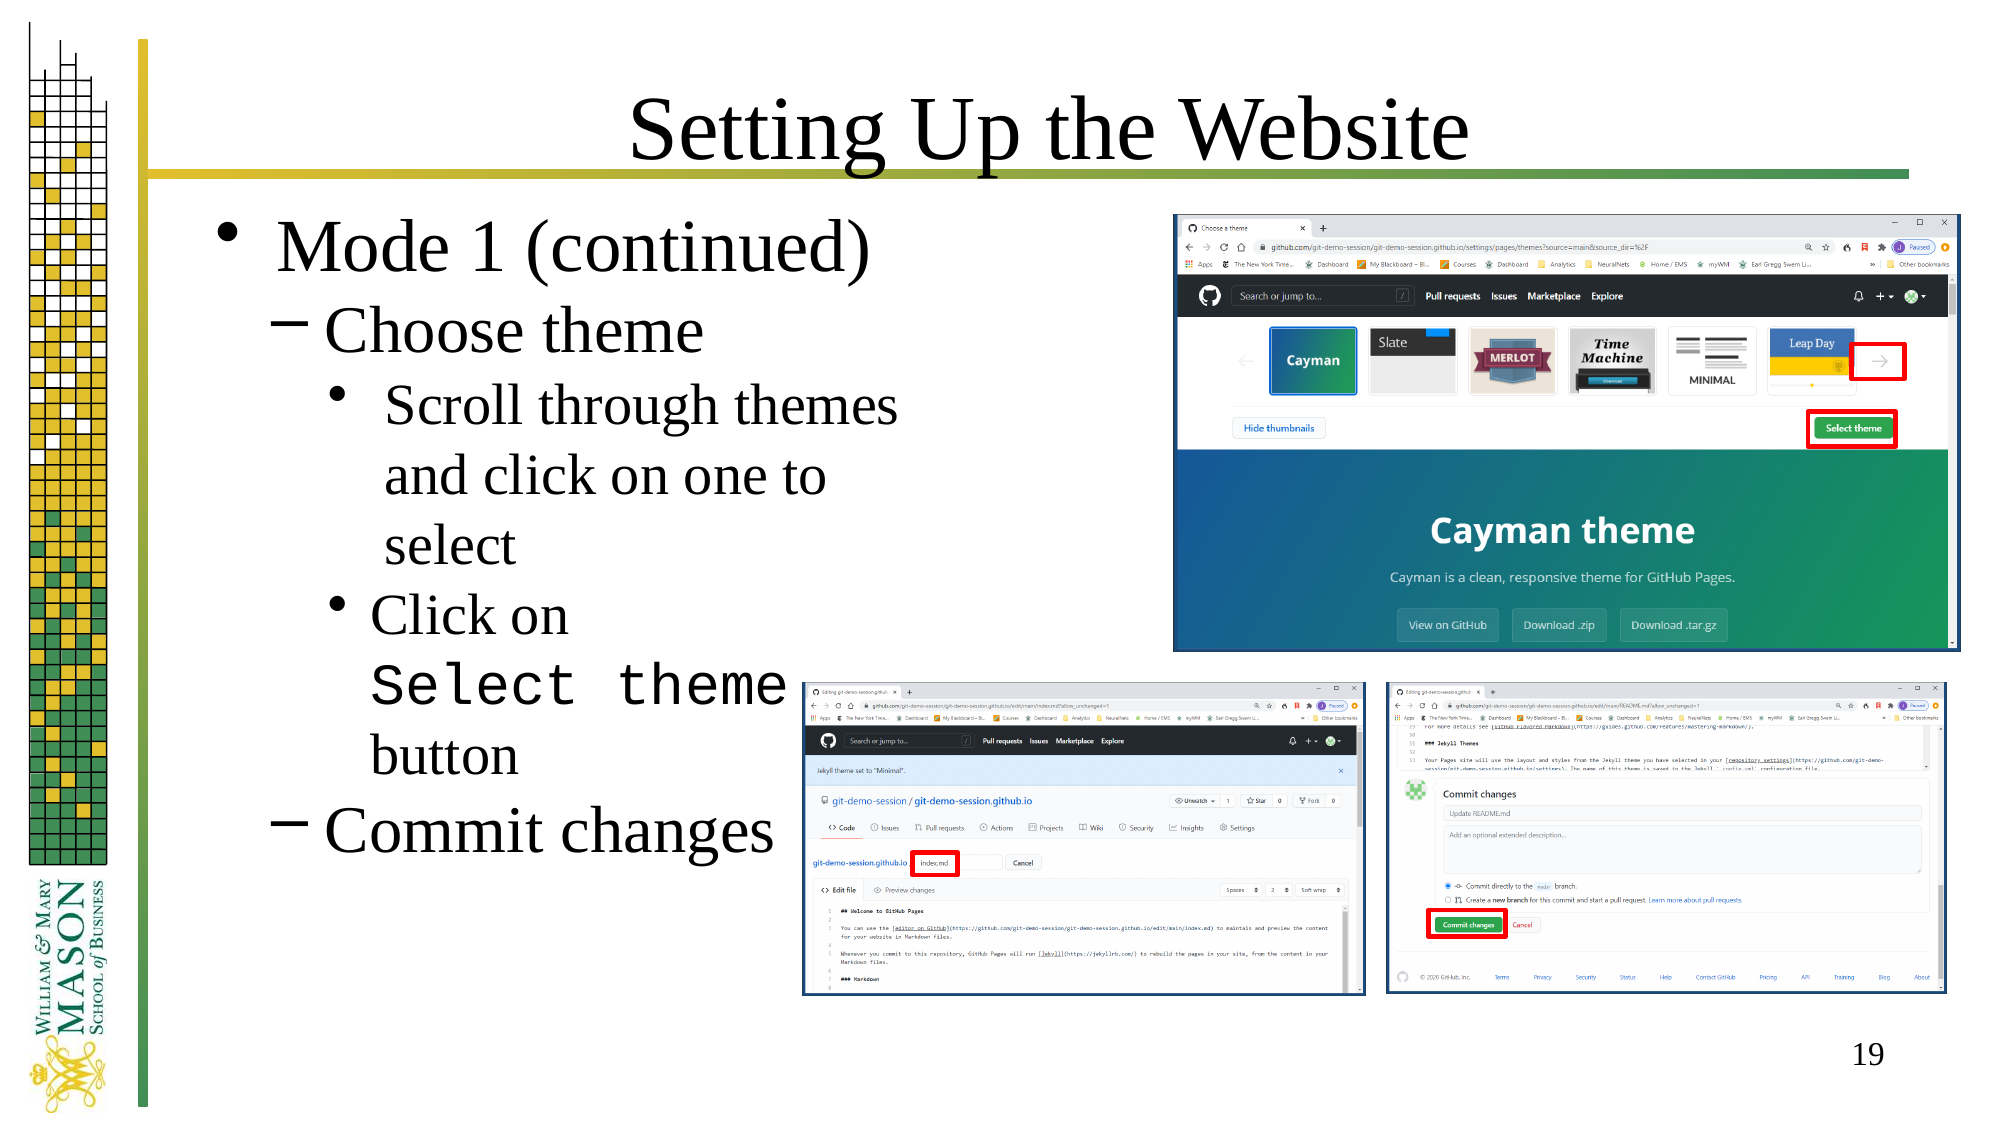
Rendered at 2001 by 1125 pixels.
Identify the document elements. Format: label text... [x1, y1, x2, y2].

picture [29, 879, 107, 1113]
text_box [802, 682, 1366, 996]
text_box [1385, 682, 1947, 995]
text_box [1173, 214, 1961, 653]
list Mode 1 (continued) Choose theme Scroll through themes and click on one to select Click on Select theme button Commit changes [200, 188, 1900, 1010]
slide_number 19 [1398, 1024, 1901, 1103]
title Setting Up the Website [200, 45, 1900, 188]
